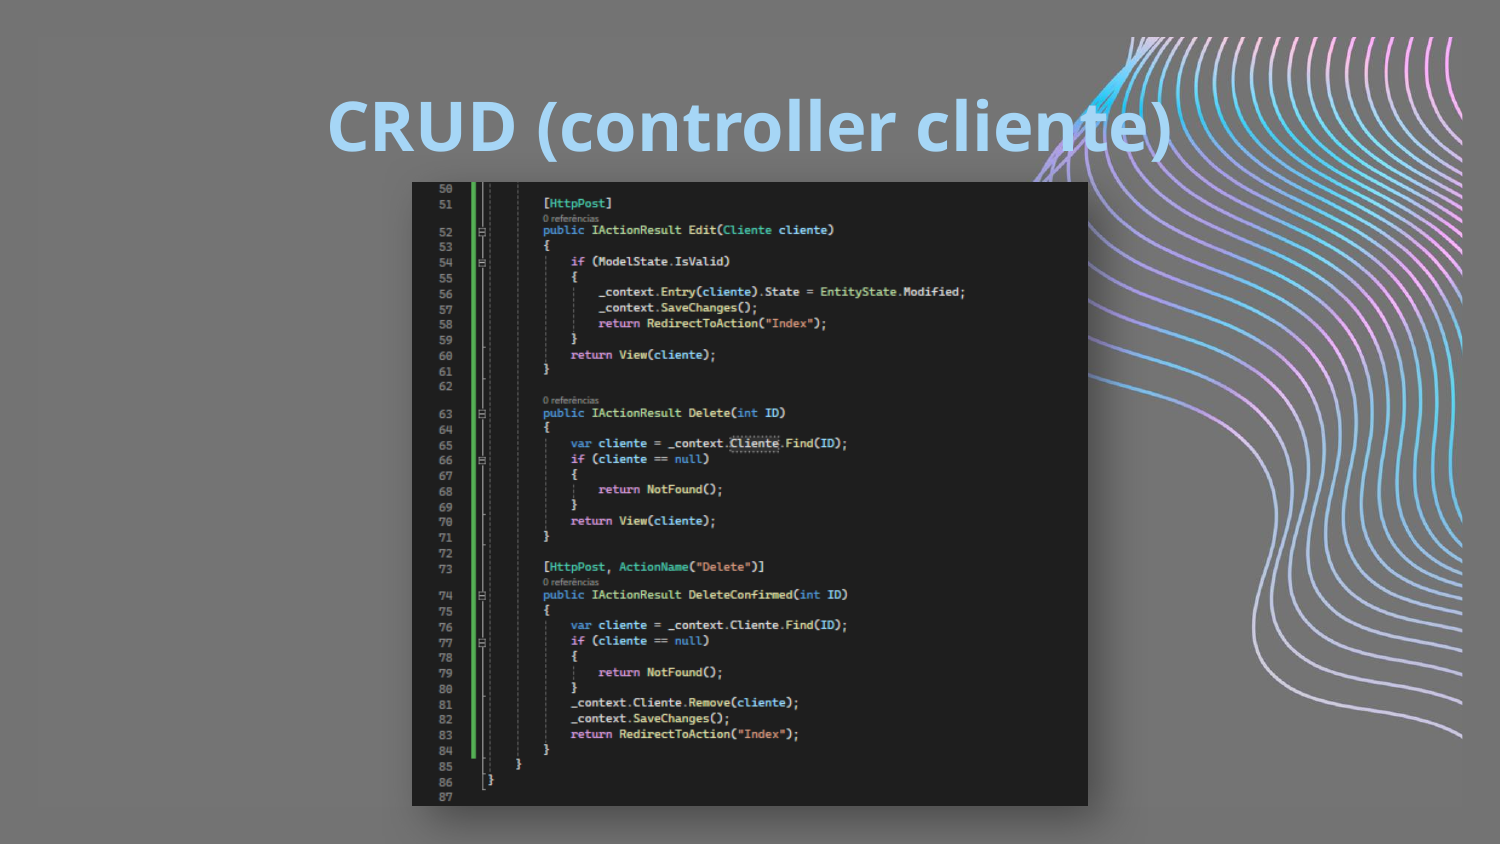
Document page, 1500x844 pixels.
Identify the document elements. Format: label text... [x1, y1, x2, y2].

title CRUD (controller cliente) [116, 67, 1384, 172]
picture [37, 37, 1463, 807]
